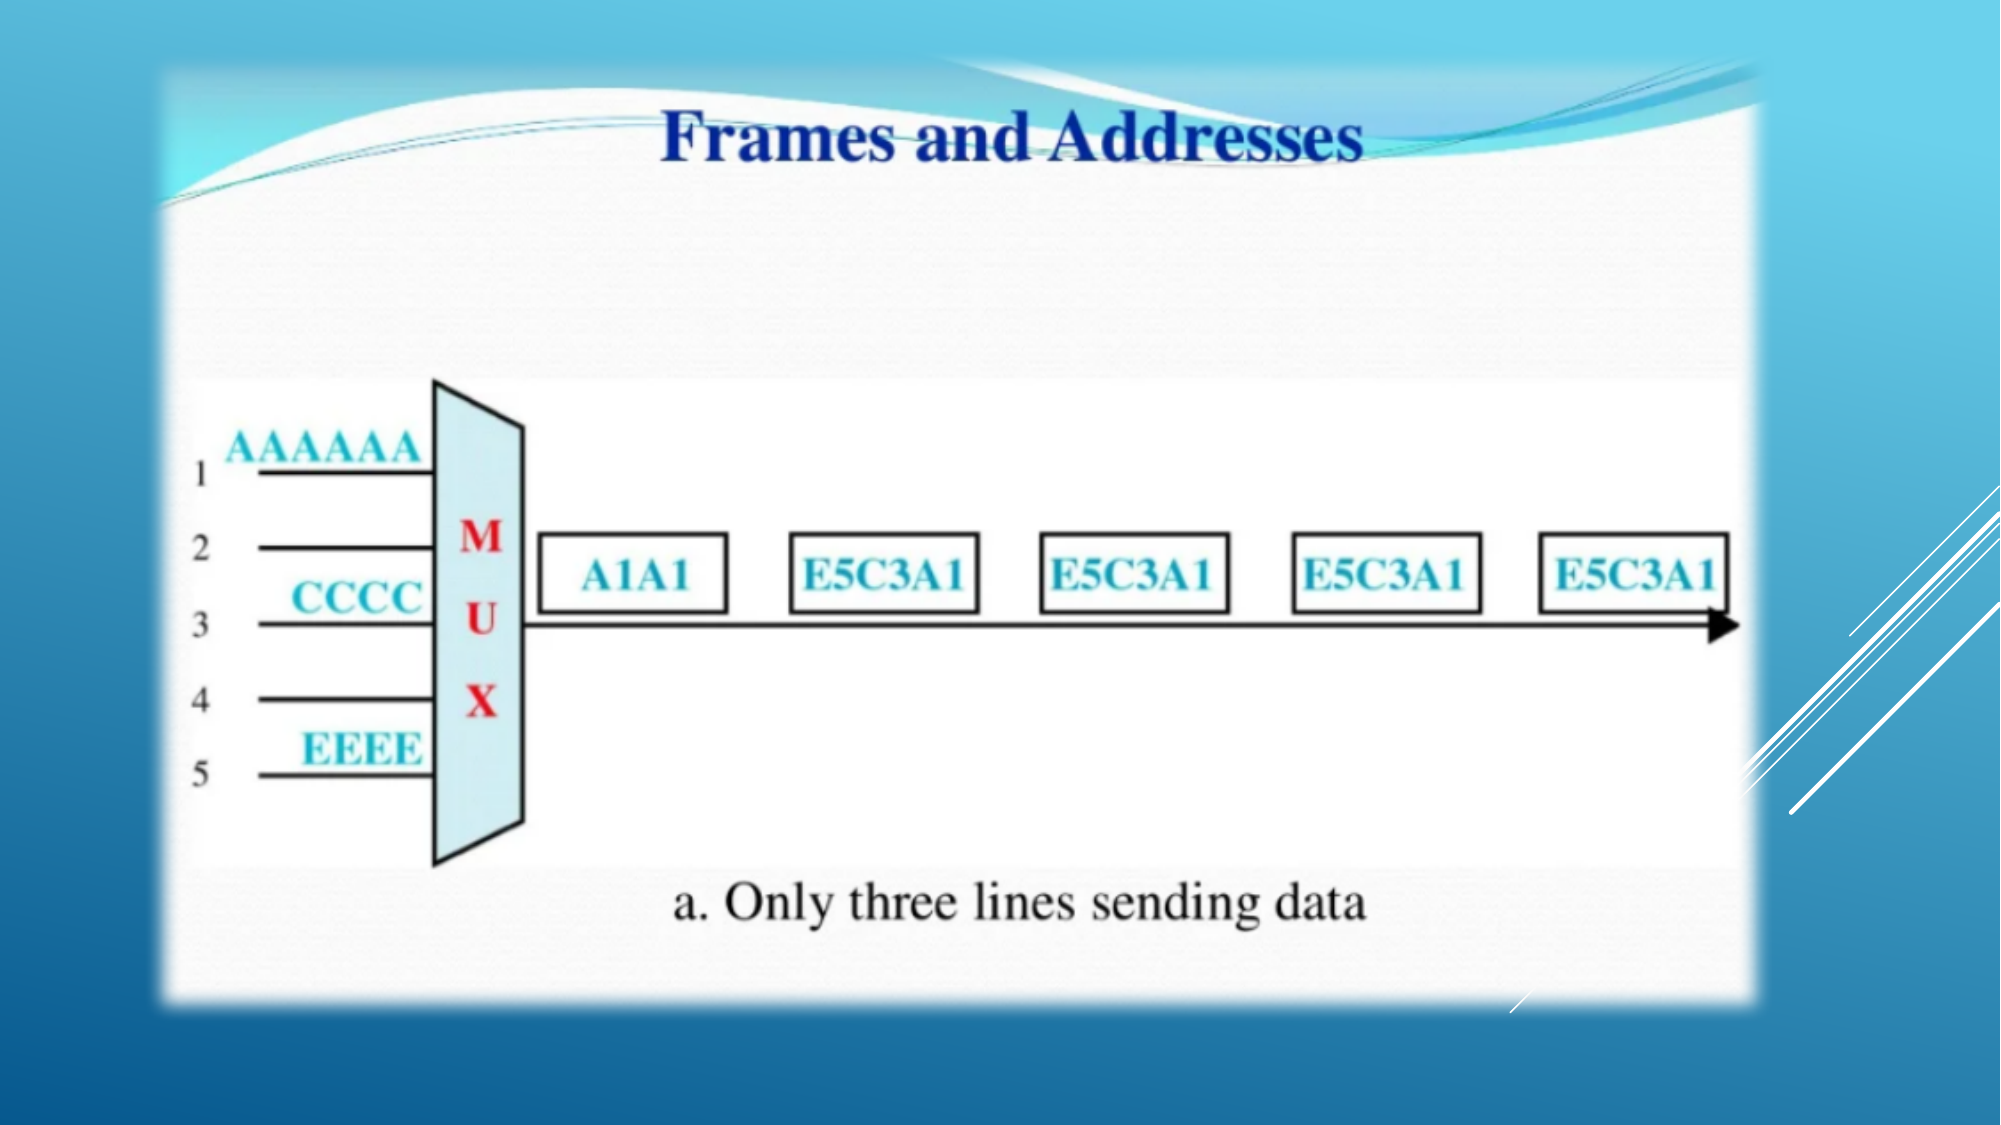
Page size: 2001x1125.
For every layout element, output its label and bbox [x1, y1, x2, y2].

picture [145, 51, 1774, 1023]
